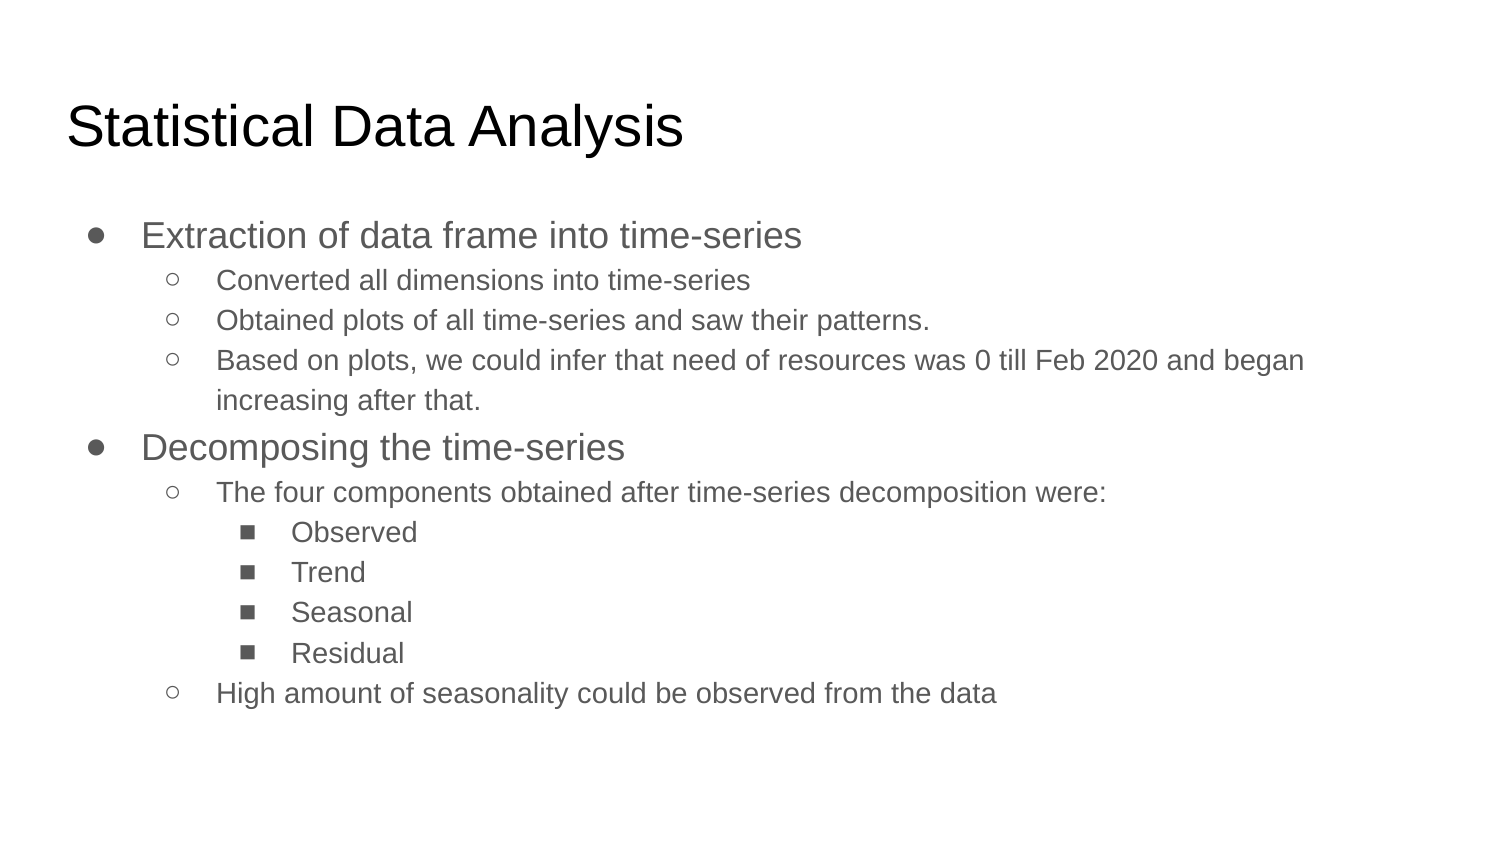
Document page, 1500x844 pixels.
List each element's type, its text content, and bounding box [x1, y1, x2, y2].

list Extraction of data frame into time-series Converted all dimensions into time-series Obtained plots of all time-series and saw their patterns. Based on plots, we could infer that need of resources was 0 till Feb 2020 and began increasing after that. Decomposing the time-series The four components obtained after time-series decomposition were: Observed Trend Seasonal Residual High amount of seasonality could be observed from the data [51, 189, 1449, 750]
title Statistical Data Analysis [51, 72, 1449, 167]
